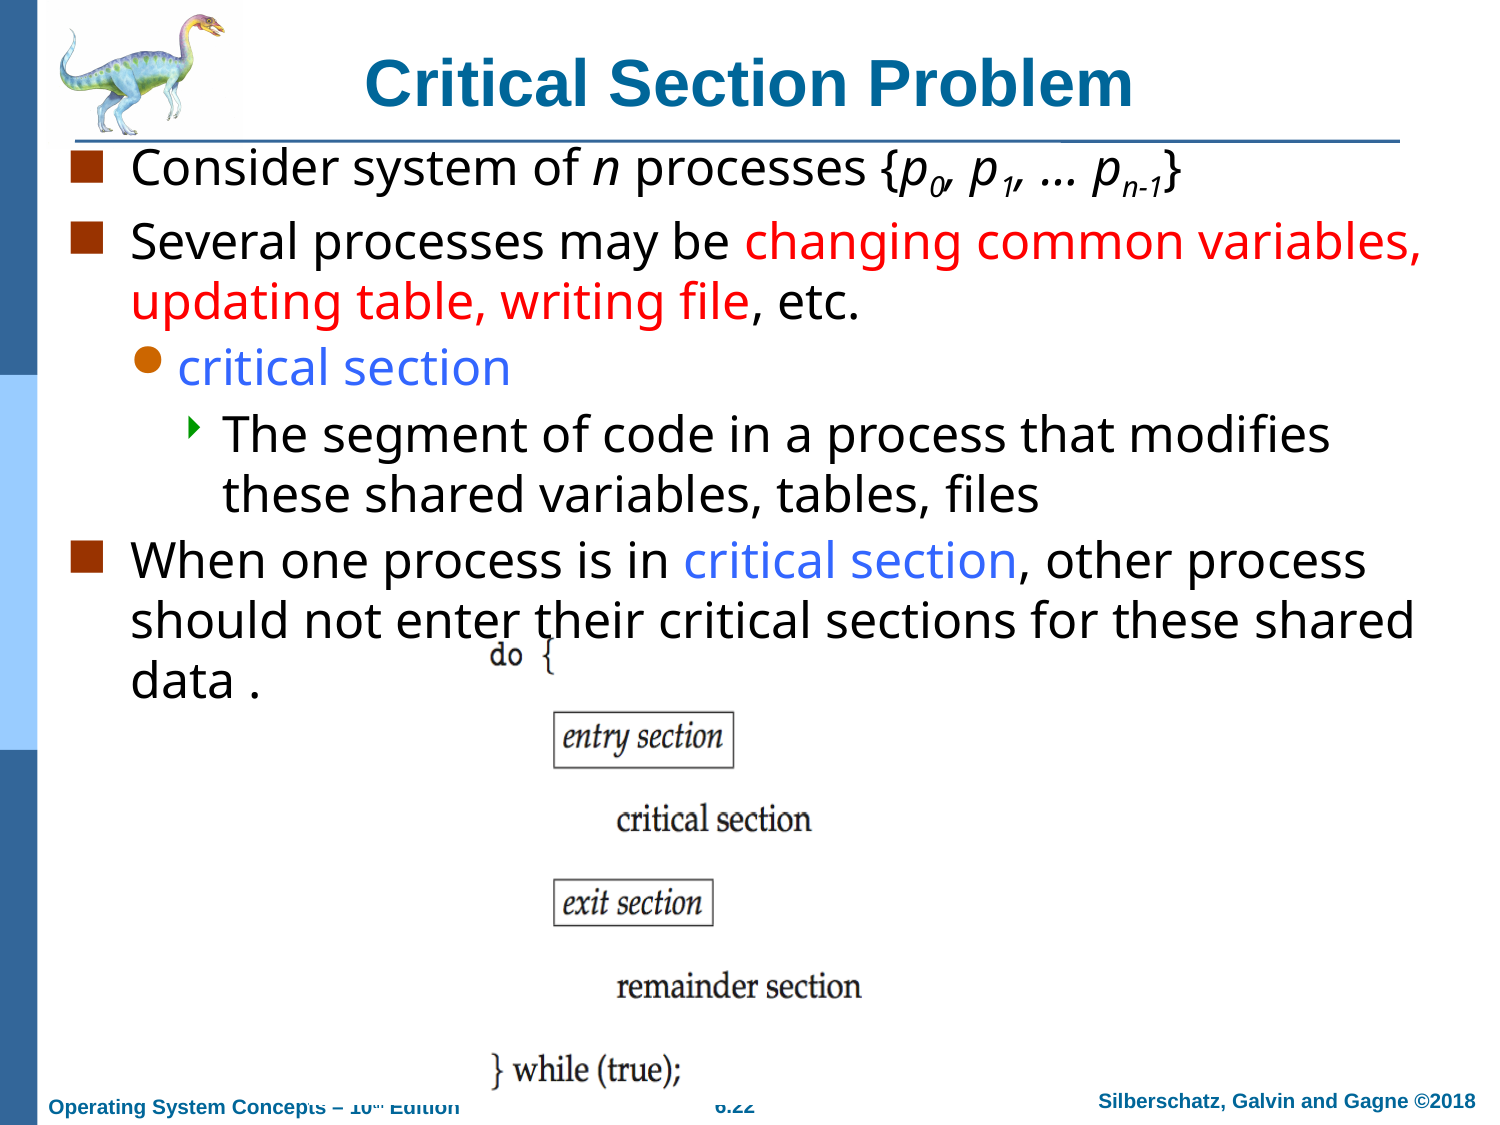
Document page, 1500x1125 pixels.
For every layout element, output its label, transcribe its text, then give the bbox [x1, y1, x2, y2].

title Critical Section Problem [75, 33, 1425, 127]
picture [46, 0, 243, 149]
list Consider system of n processes {p0, p1, … pn-1} Several processes may be changing common variables, updating table, writing file, etc. critical section The segment of code in a process that modifies these shared variables, tables, files When one process is in critical section, other process should not enter their critical sections for these shared data . [59, 127, 1463, 653]
picture [308, 611, 990, 1114]
